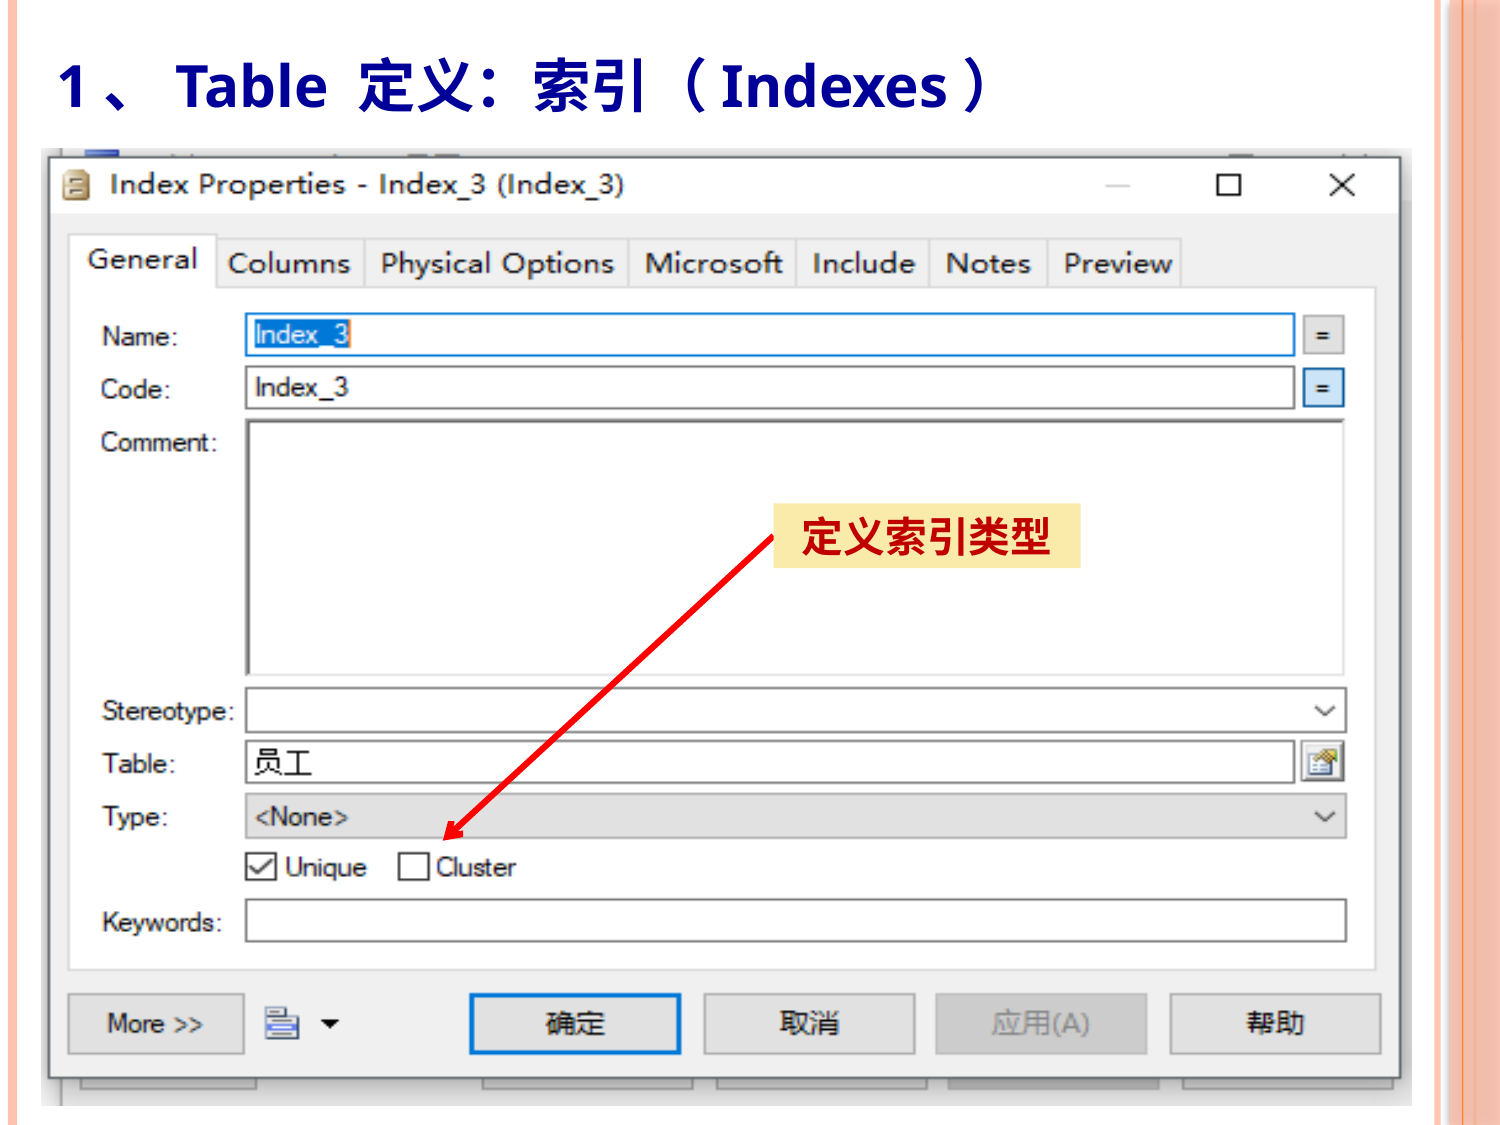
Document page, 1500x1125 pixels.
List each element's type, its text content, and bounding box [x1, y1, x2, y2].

picture [40, 148, 1413, 1107]
text_box 1、Table 定义：索引（Indexes） [41, 42, 1199, 145]
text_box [442, 535, 775, 842]
